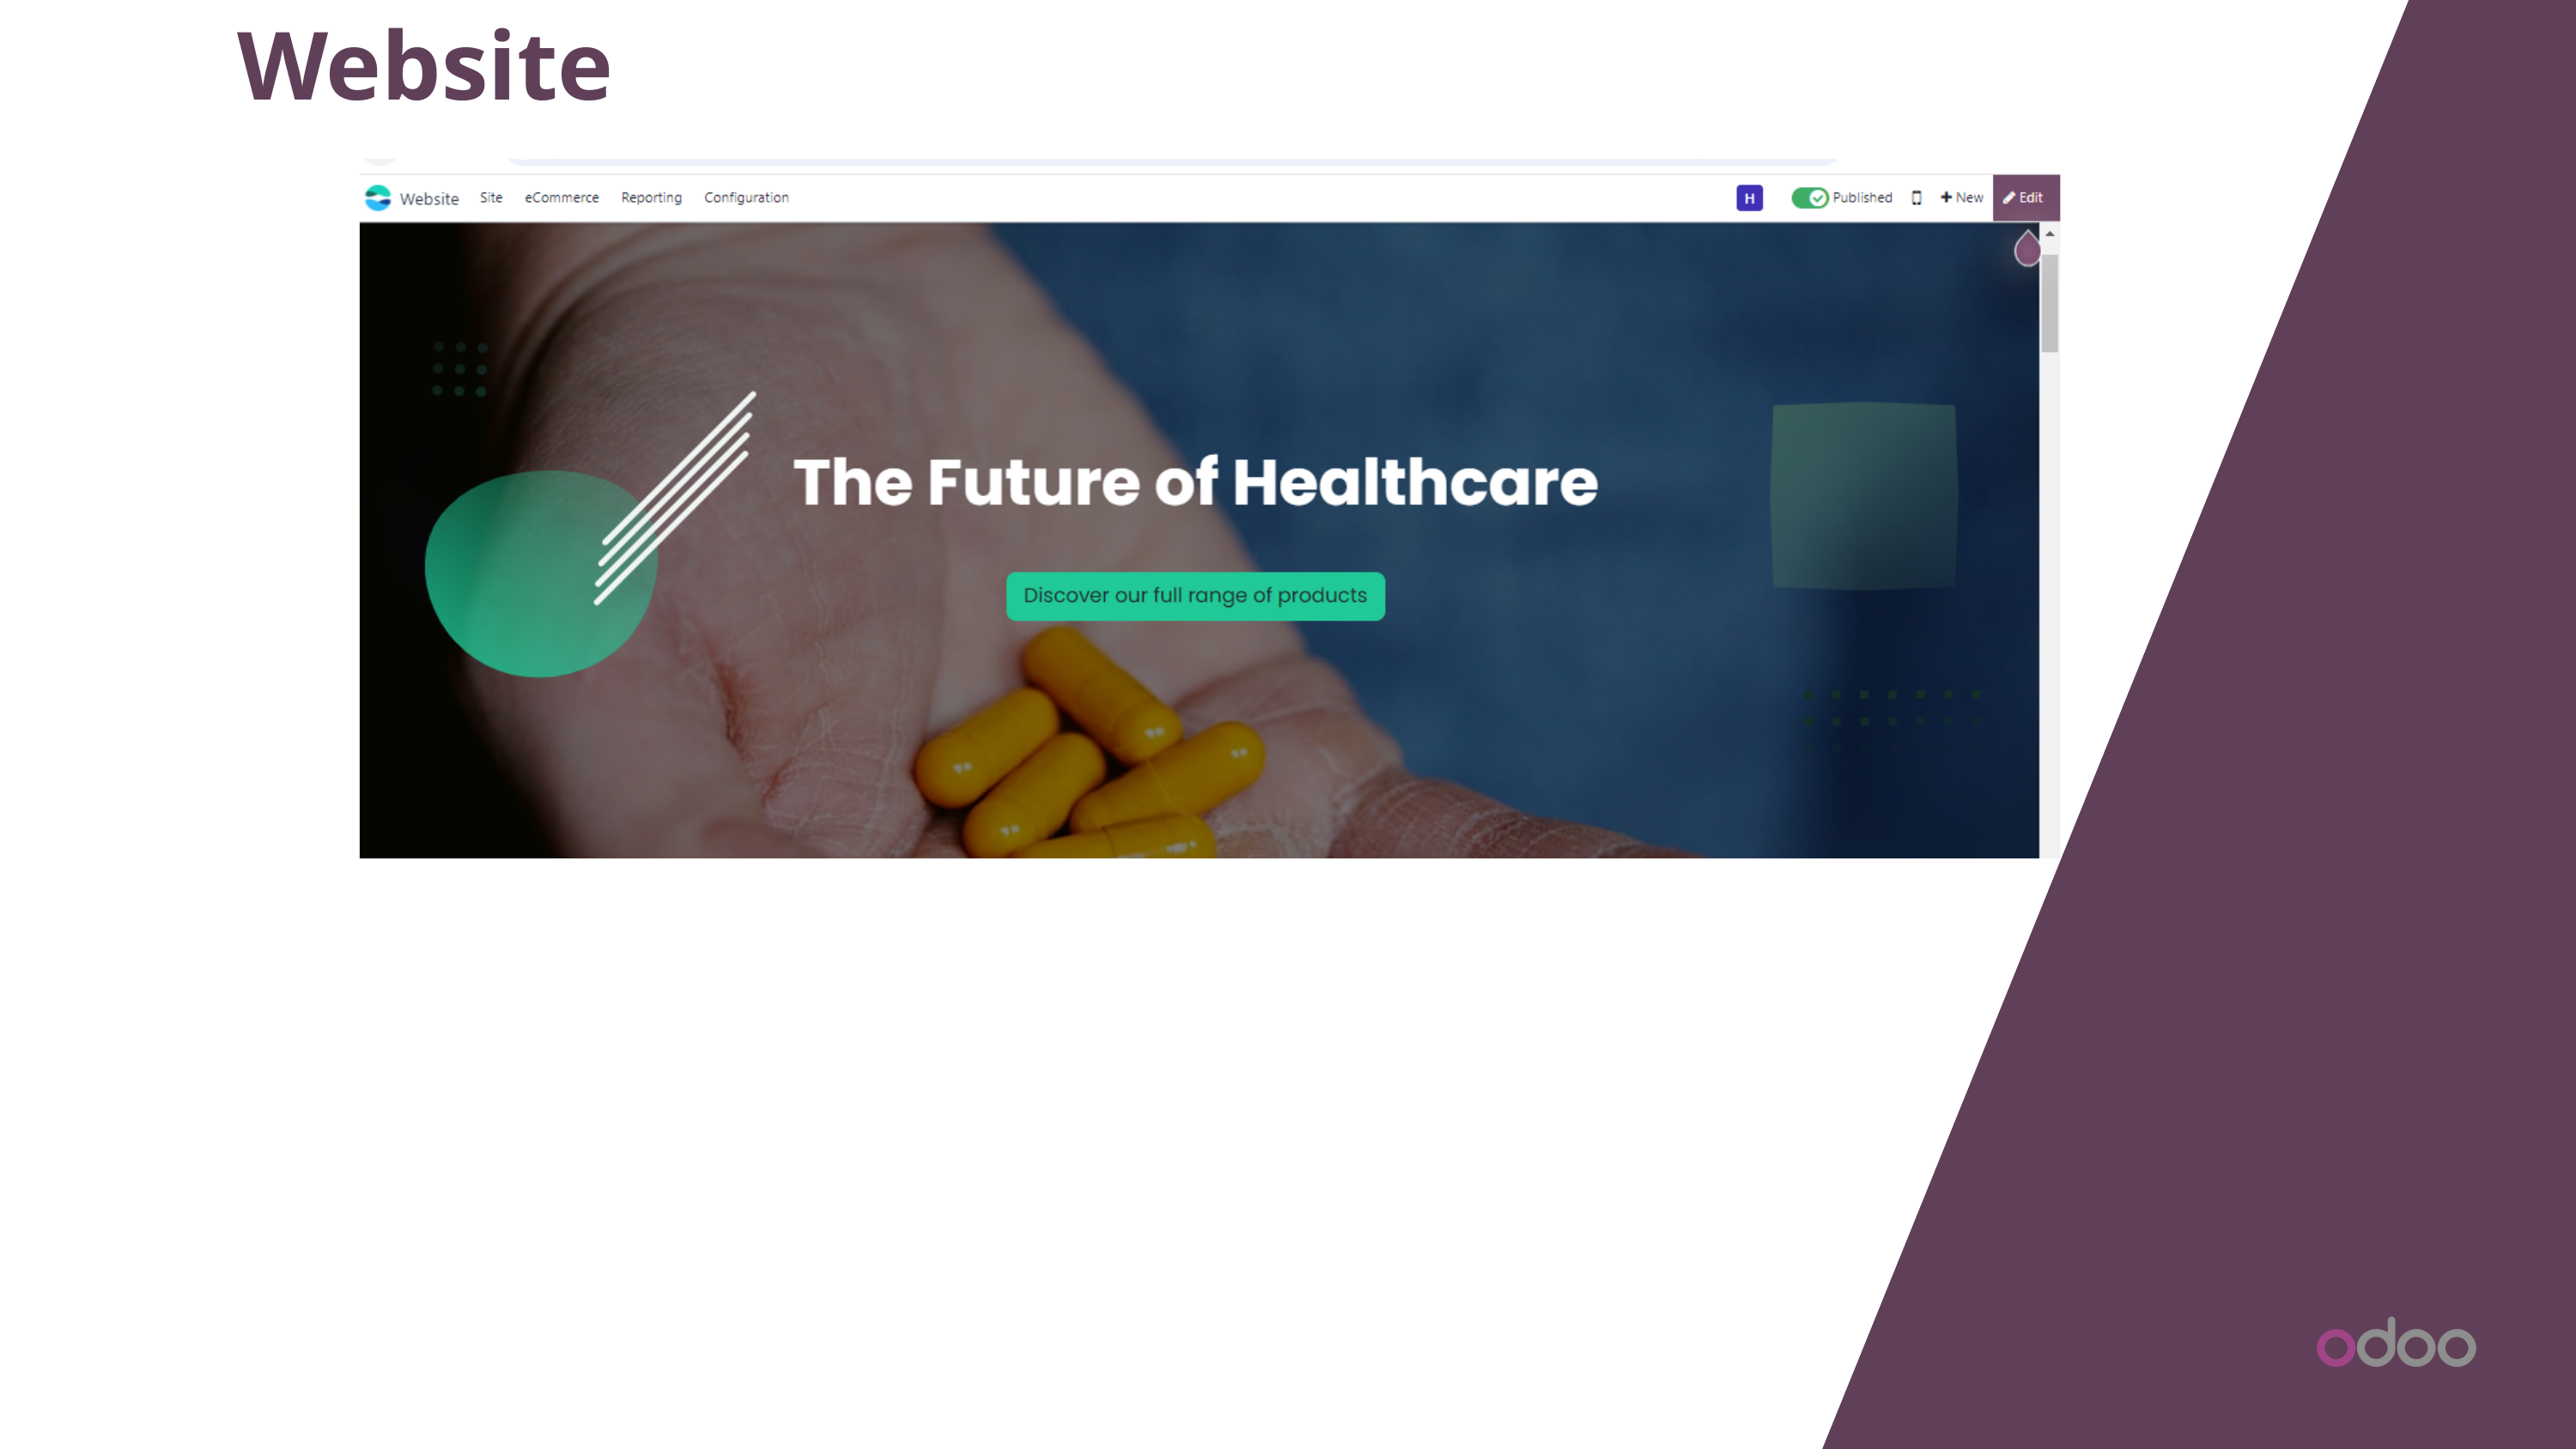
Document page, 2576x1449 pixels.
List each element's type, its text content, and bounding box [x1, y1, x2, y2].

text_box [359, 159, 1708, 858]
text_box Website [0, 0, 1170, 119]
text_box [1713, 0, 2576, 1449]
